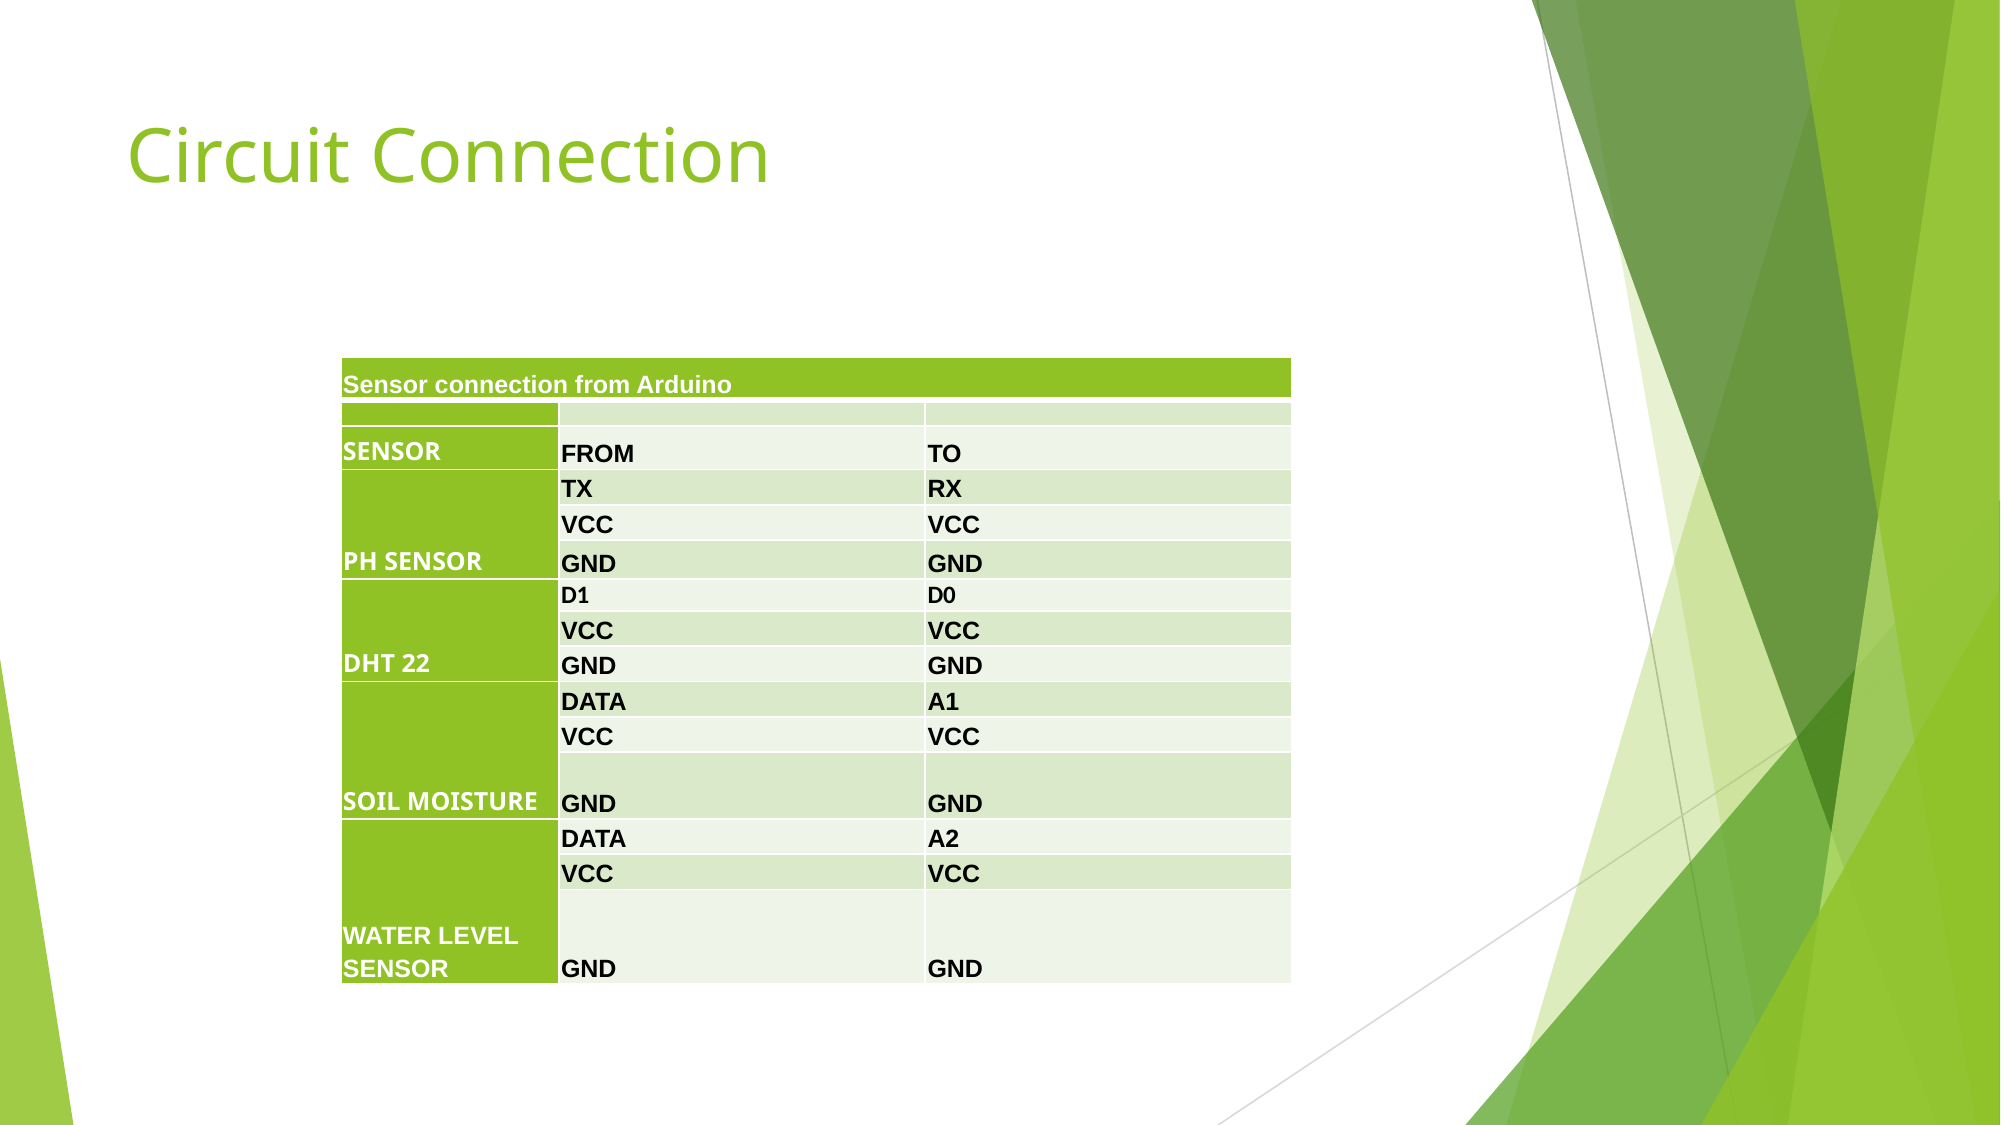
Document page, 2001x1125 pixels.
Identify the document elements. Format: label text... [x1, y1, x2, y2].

table_cell GND [926, 647, 1291, 681]
table_cell FROM [560, 427, 924, 469]
table_cell GND [926, 890, 1291, 983]
title Circuit Connection [111, 99, 1522, 317]
table_cell [926, 403, 1291, 425]
table_cell TO [926, 427, 1291, 469]
table_cell [342, 403, 558, 425]
table_cell GND [926, 541, 1291, 578]
table_cell A1 [926, 682, 1291, 716]
table_cell GND [926, 753, 1291, 818]
table_cell PH SENSOR [342, 470, 558, 578]
table_cell VCC [560, 718, 924, 751]
table_cell GND [560, 541, 924, 578]
table_header Sensor connection from Arduino [342, 358, 1291, 397]
table_cell GND [560, 647, 924, 681]
table_cell GND [560, 753, 924, 818]
table_cell VCC [926, 612, 1291, 645]
table_cell VCC [926, 506, 1291, 539]
table_cell VCC [926, 855, 1291, 889]
table_cell SENSOR [342, 427, 558, 469]
table_cell VCC [560, 855, 924, 889]
table_cell VCC [560, 506, 924, 539]
table_cell [560, 403, 924, 425]
table_cell TX [560, 470, 924, 504]
table_cell WATER LEVEL SENSOR [342, 820, 558, 983]
table_cell DHT 22 [342, 580, 558, 681]
table_cell A2 [926, 820, 1291, 853]
table_cell D1 [560, 580, 924, 610]
table_cell GND [560, 890, 924, 983]
table_cell VCC [560, 612, 924, 645]
table_cell D0 [926, 580, 1291, 610]
table_cell RX [926, 470, 1291, 504]
table_cell SOIL MOISTURE [342, 682, 558, 818]
table_cell DATA [560, 682, 924, 716]
table_cell DATA [560, 820, 924, 853]
table_cell VCC [926, 718, 1291, 751]
